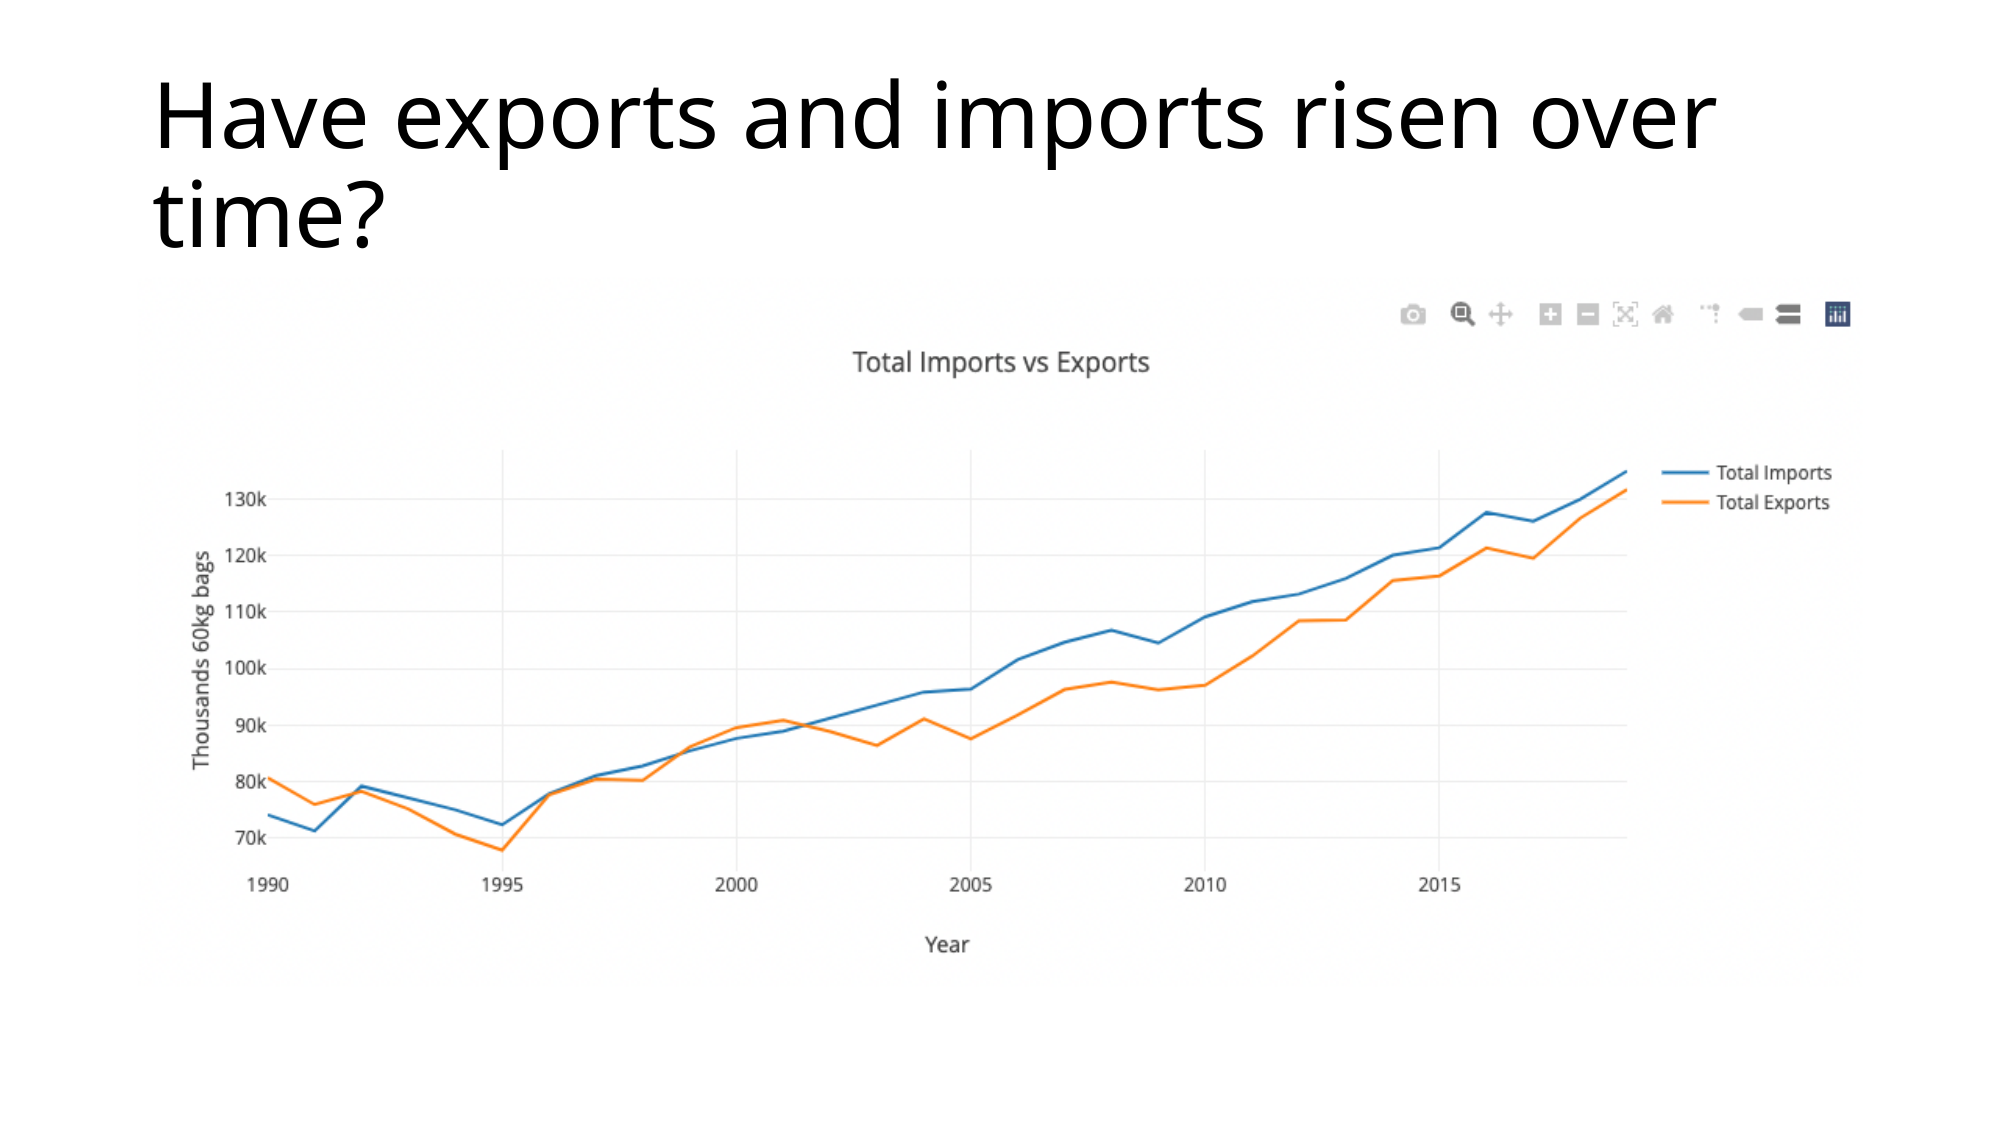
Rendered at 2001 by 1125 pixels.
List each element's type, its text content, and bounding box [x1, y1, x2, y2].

title Have exports and imports risen over time? [137, 59, 1863, 277]
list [137, 277, 1863, 987]
